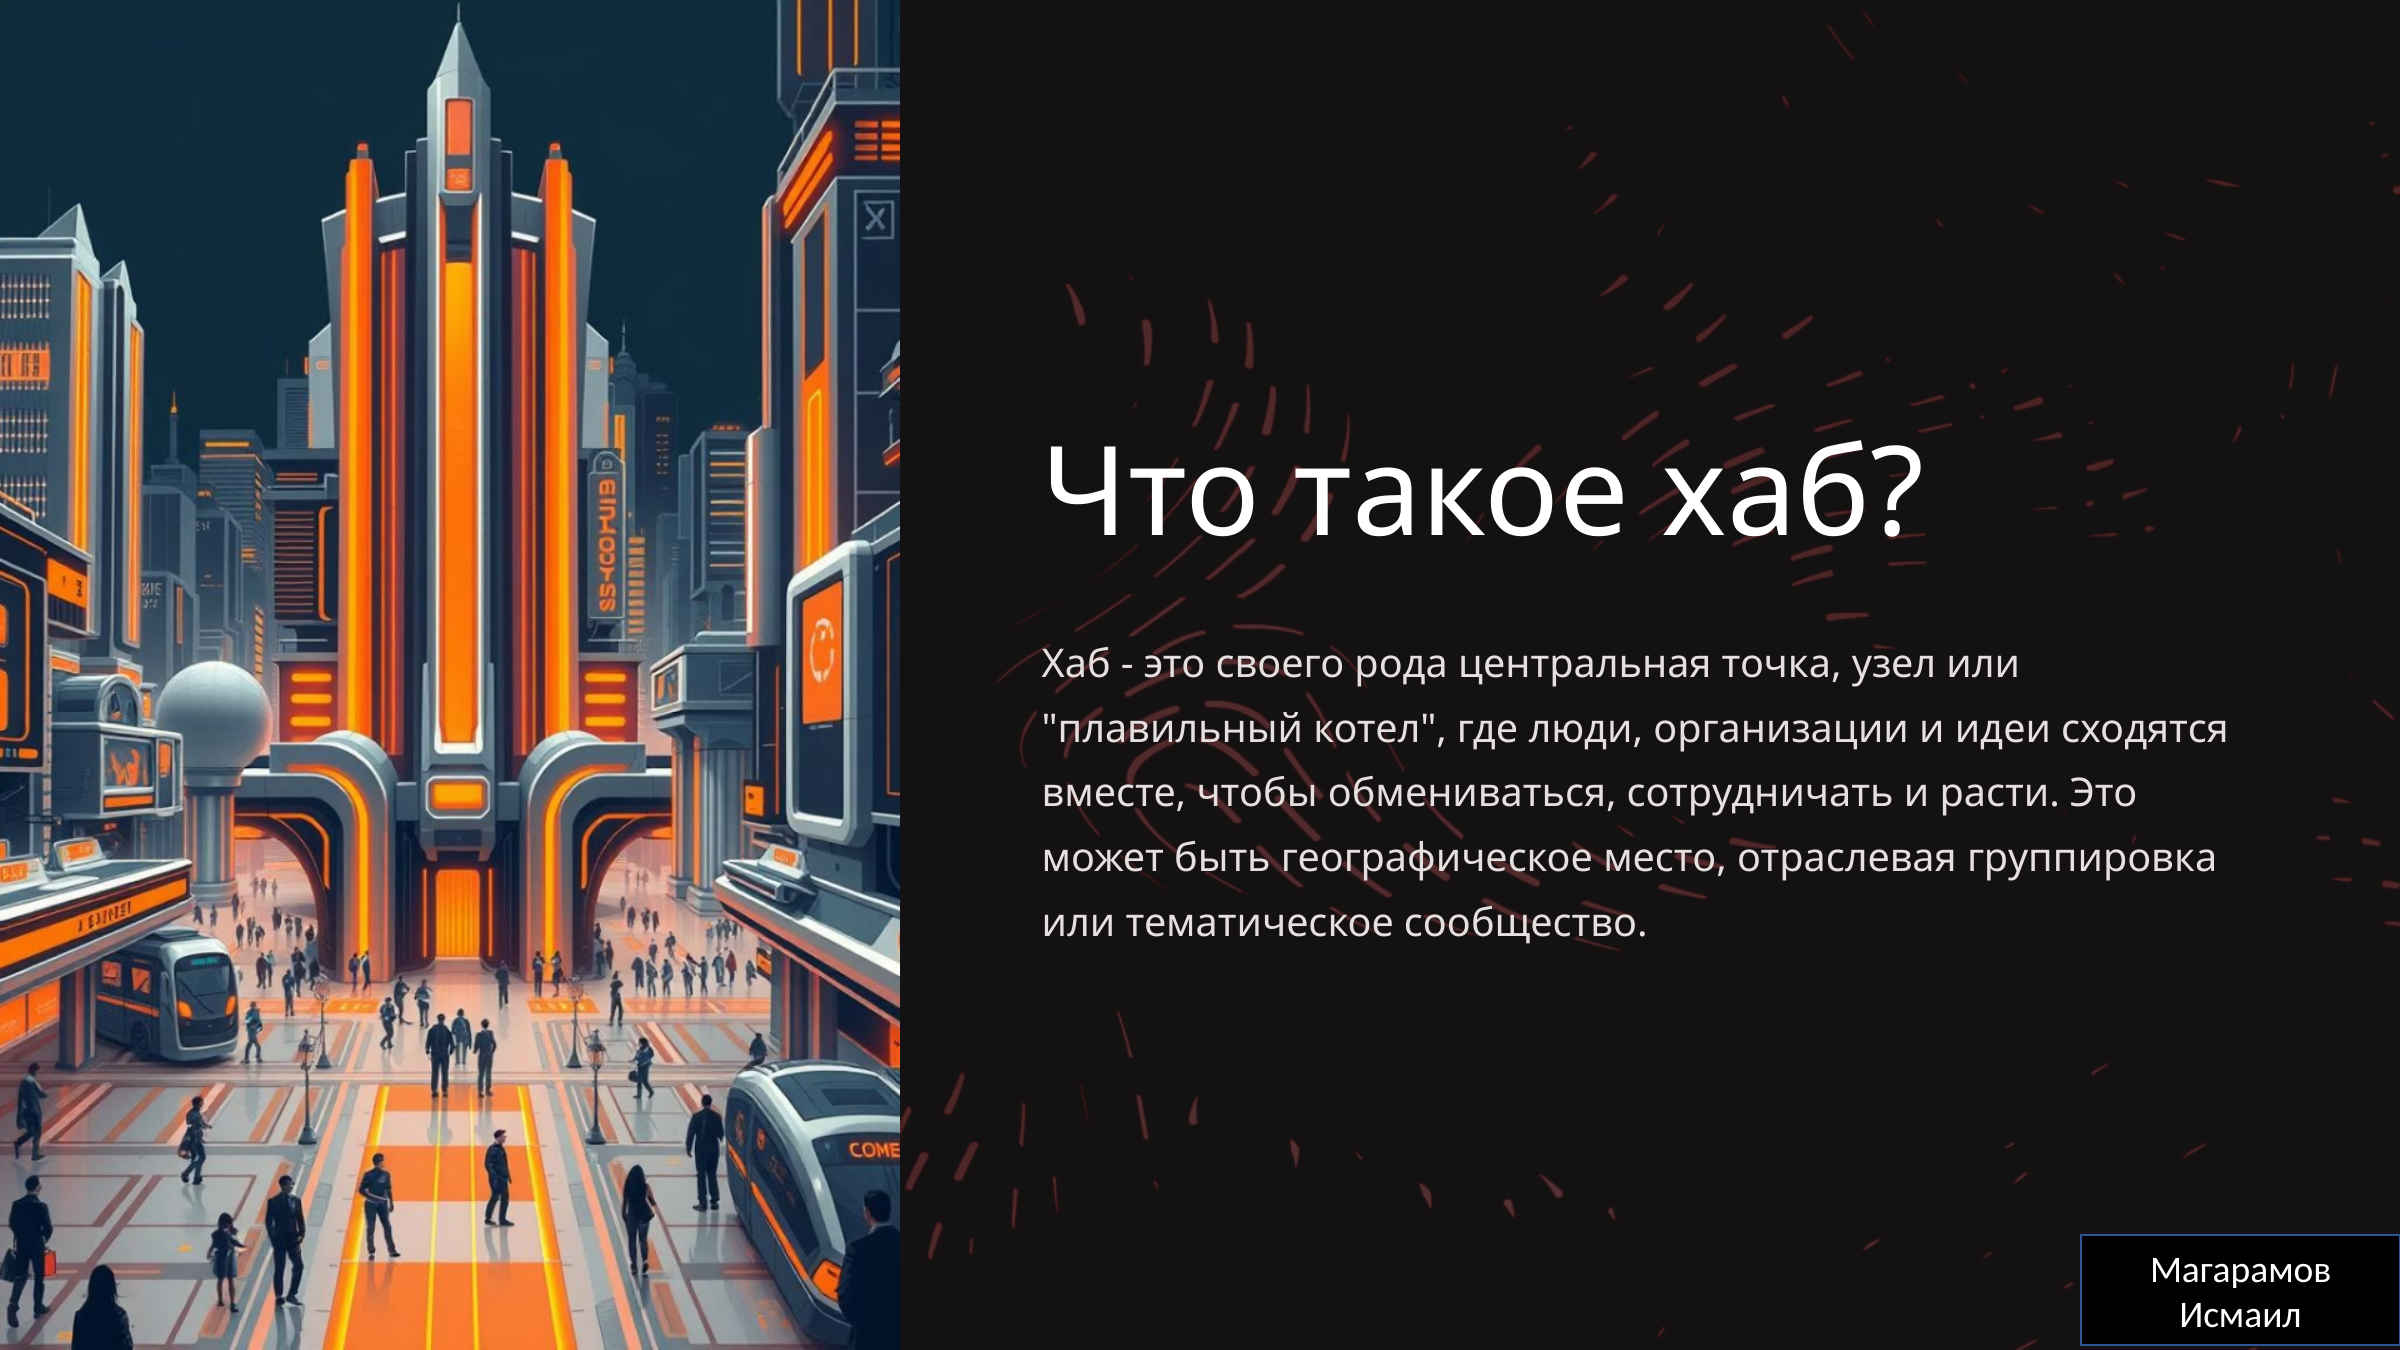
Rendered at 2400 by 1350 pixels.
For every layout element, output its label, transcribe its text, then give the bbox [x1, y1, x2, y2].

text_box Магарамов Исмаил [2080, 1234, 2400, 1346]
text_box Что такое хаб? [1041, 404, 2259, 561]
picture [0, 0, 900, 1350]
text_box Хаб - это своего рода центральная точка, узел или "плавильный котел", где люди, организации и идеи сходятся вместе, чтобы обмениваться, сотрудничать и расти. Это может быть географическое место, отраслевая группировка или тематическое сообщество. [1041, 620, 2259, 945]
